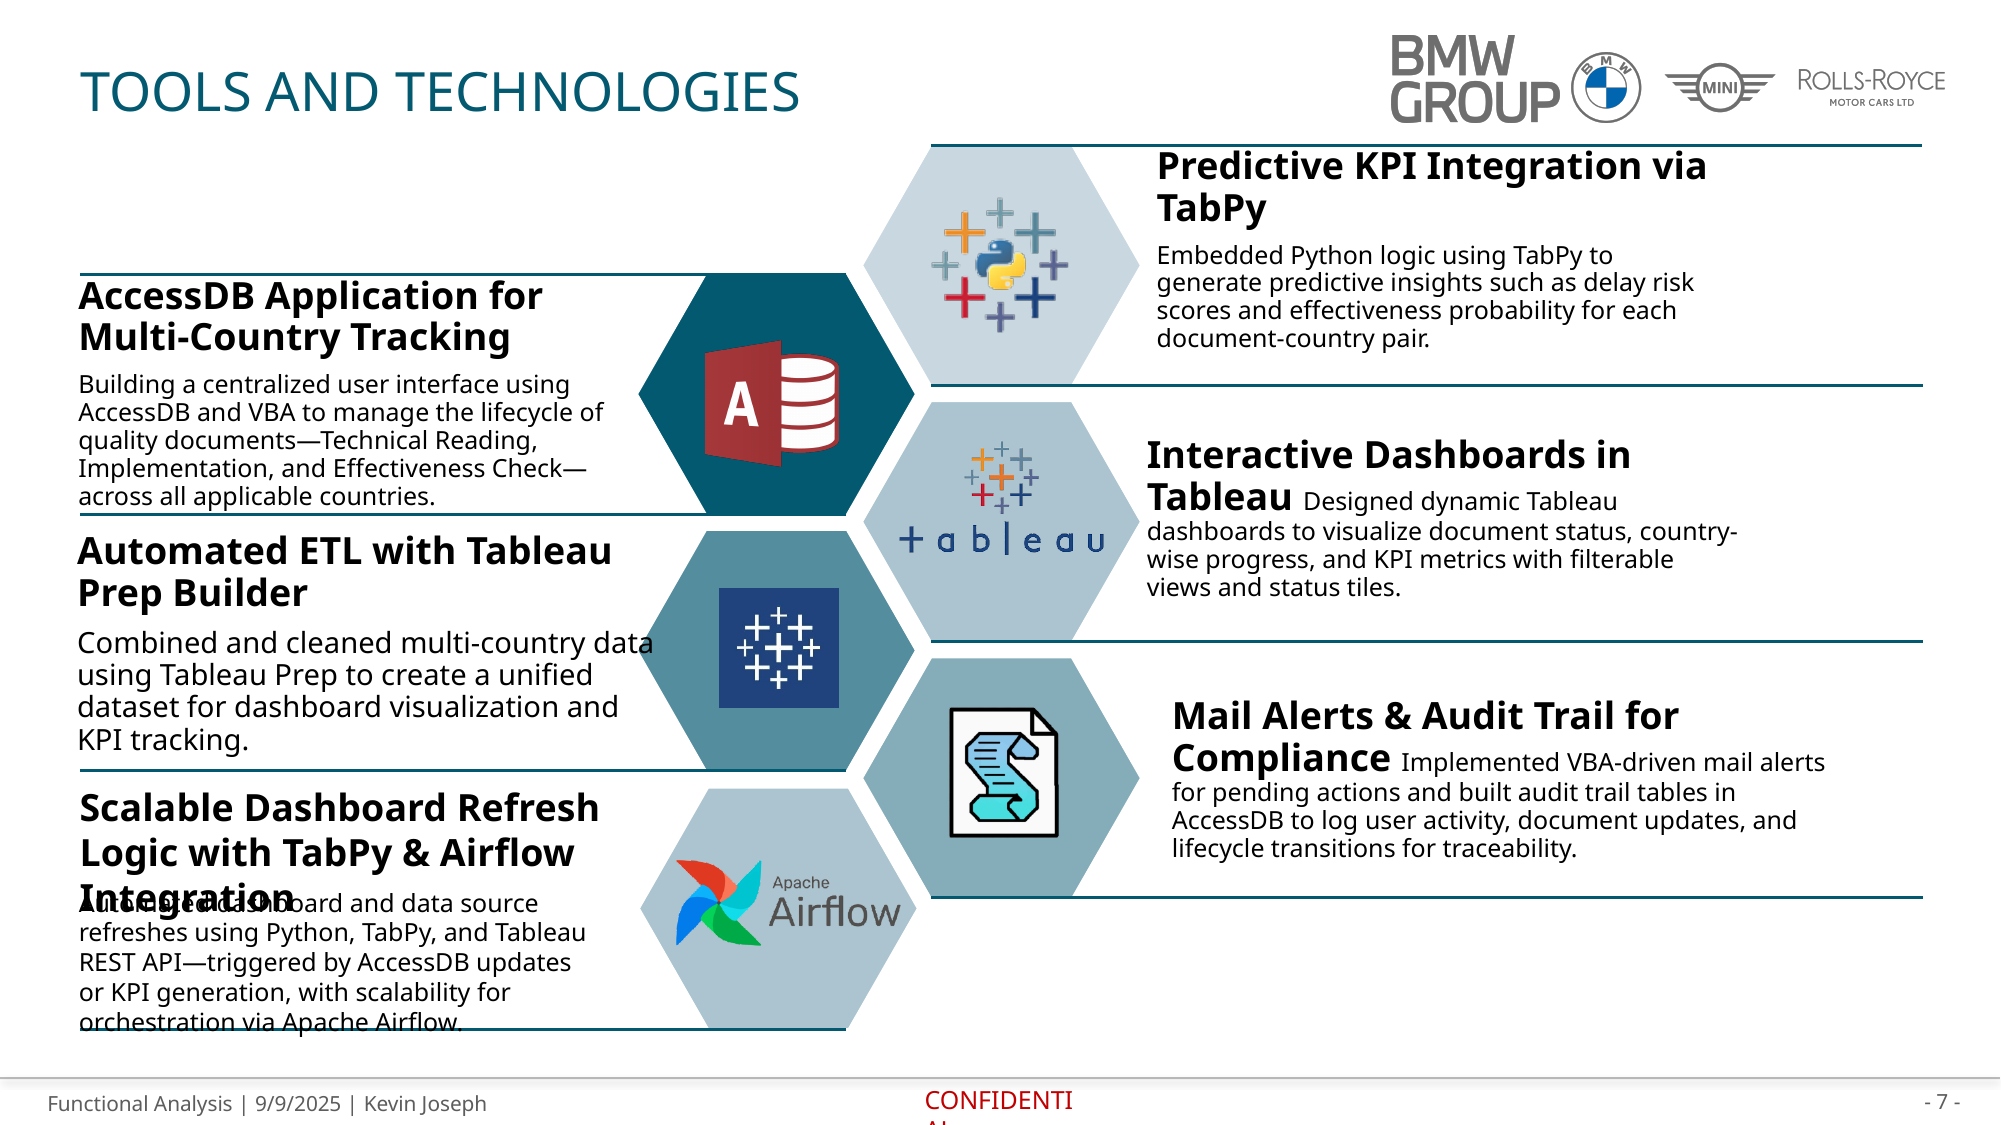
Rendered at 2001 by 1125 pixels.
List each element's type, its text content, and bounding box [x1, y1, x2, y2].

picture [706, 341, 838, 466]
text_box Automated dashboard and data source refreshes using Python, TabPy, and Tableau REST API—triggered by AccessDB updates or KPI generation, with scalability for orchestration via Apache Airflow. [64, 879, 613, 1045]
title Tools and technologies [80, 57, 1386, 123]
text_box [859, 462, 1144, 645]
text_box [907, 398, 1096, 437]
text_box [927, 860, 1098, 901]
text_box Scalable Dashboard Refresh Logic with TabPy & Airflow Integration [79, 784, 633, 919]
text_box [1391, 34, 1945, 123]
picture [719, 588, 839, 708]
picture [925, 192, 1077, 345]
text_box Interactive Dashboards in Tableau Designed dynamic Tableau dashboards to visualize document status, country-wise progress, and KPI metrics with filterable views and status tiles. [1146, 440, 1745, 596]
text_box [659, 527, 919, 769]
picture [652, 691, 1155, 1025]
text_box Mail Alerts & Audit Trail for Compliance Implemented VBA-driven mail alerts for pending actions and built audit trail tables in AccessDB to log user activity, document updates, and lifecycle transitions for traceability. [1171, 693, 1847, 866]
text_box [909, 654, 1094, 690]
text_box [859, 141, 1144, 388]
text_box AccessDB Application for Multi-Country Tracking Building a centralized user interface using AccessDB and VBA to manage the lifecycle of quality documents—Technical Reading, Implementation, and Effectiveness Check—across all applicable countries. [78, 278, 660, 515]
text_box Predictive KPI Integration via TabPy Embedded Python logic using TabPy to generate predictive insights such as delay risk scores and effectiveness probability for each document-country pair. [1156, 161, 1725, 338]
text_box [636, 889, 647, 928]
picture [897, 439, 1106, 557]
text_box [660, 270, 919, 517]
text_box Automated ETL with Tableau Prep Builder Combined and cleaned multi-country data using Tableau Prep to create a unified dataset for dashboard visualization and KPI tracking. [77, 516, 659, 772]
